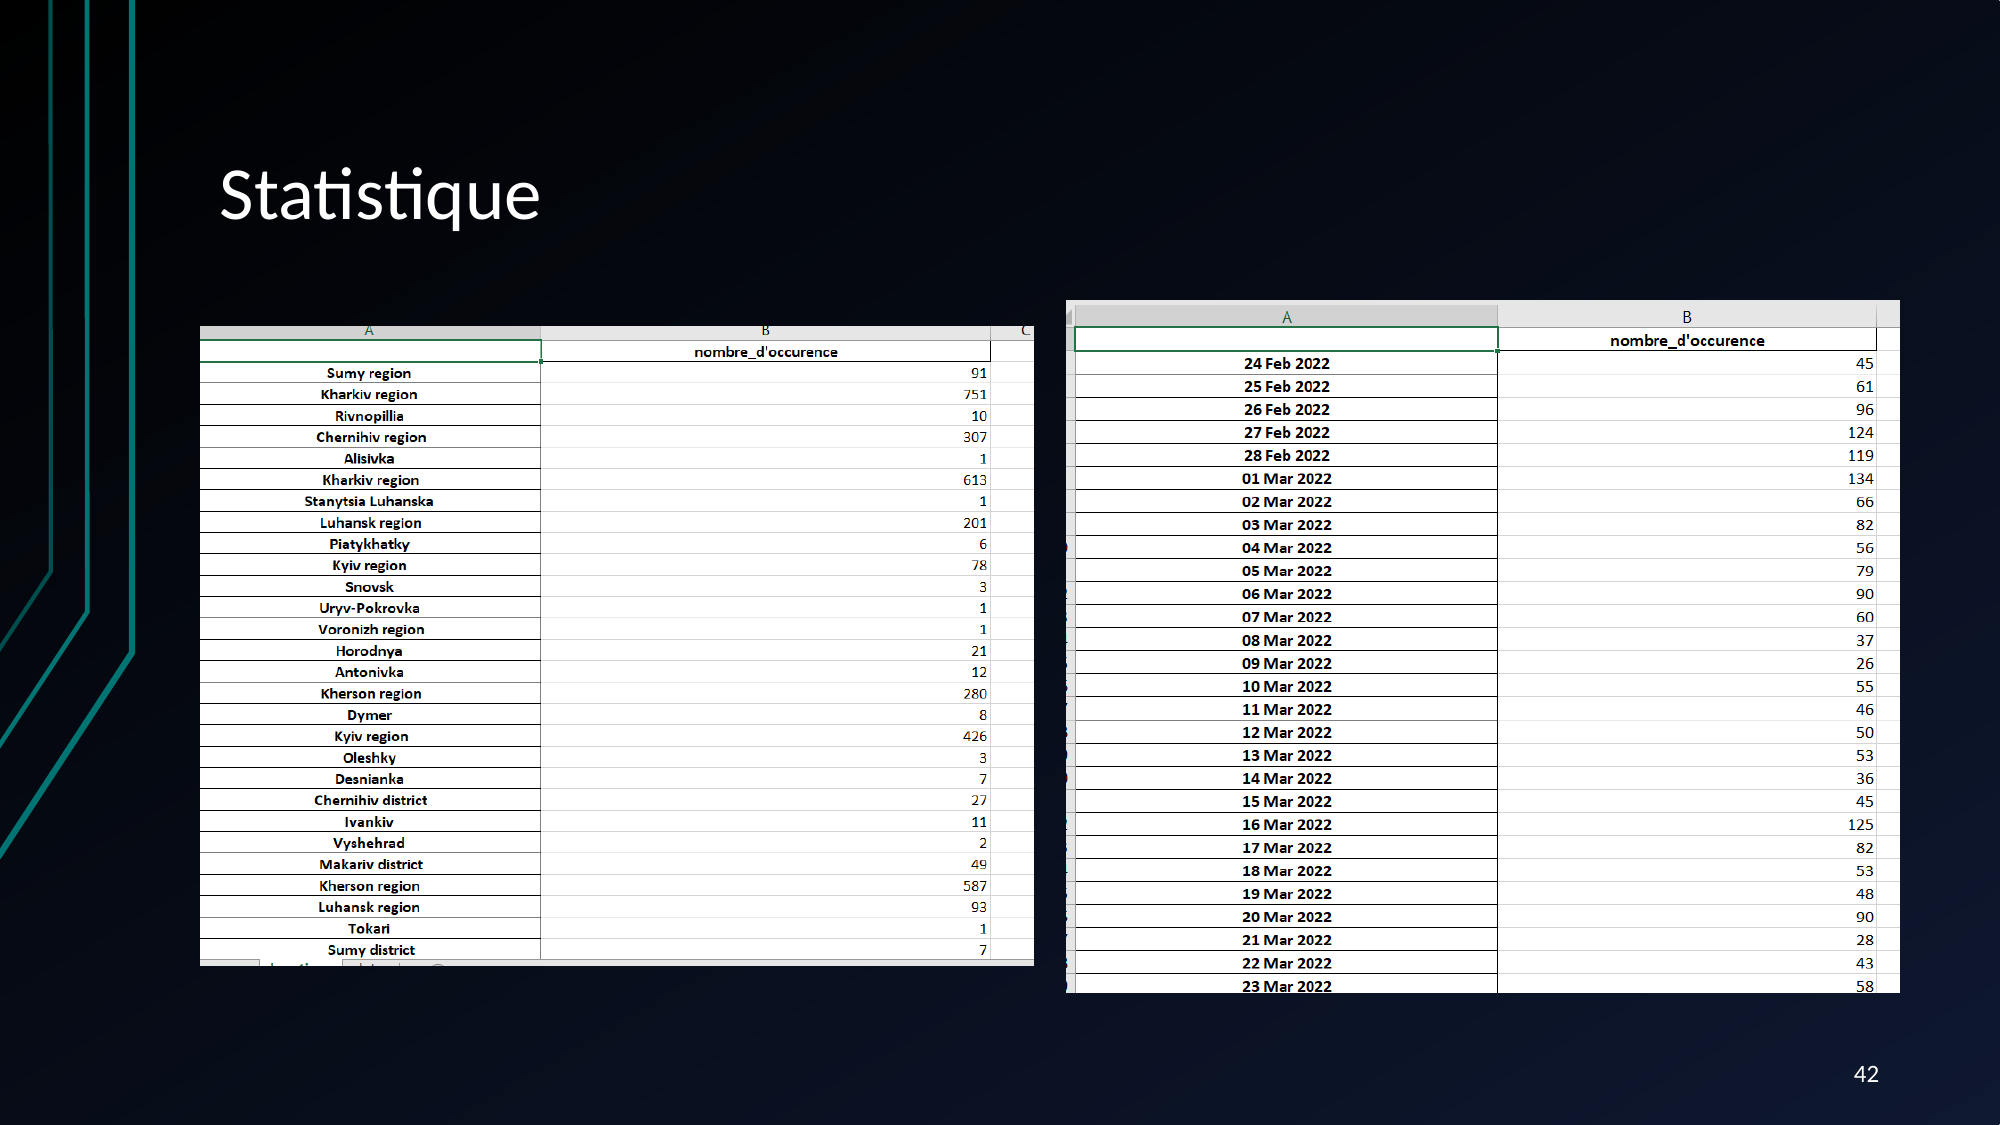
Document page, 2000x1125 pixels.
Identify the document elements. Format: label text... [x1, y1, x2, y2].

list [199, 326, 1034, 967]
title Statistique [199, 45, 1900, 246]
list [1066, 299, 1900, 993]
slide_number 42 [1732, 1042, 1900, 1103]
